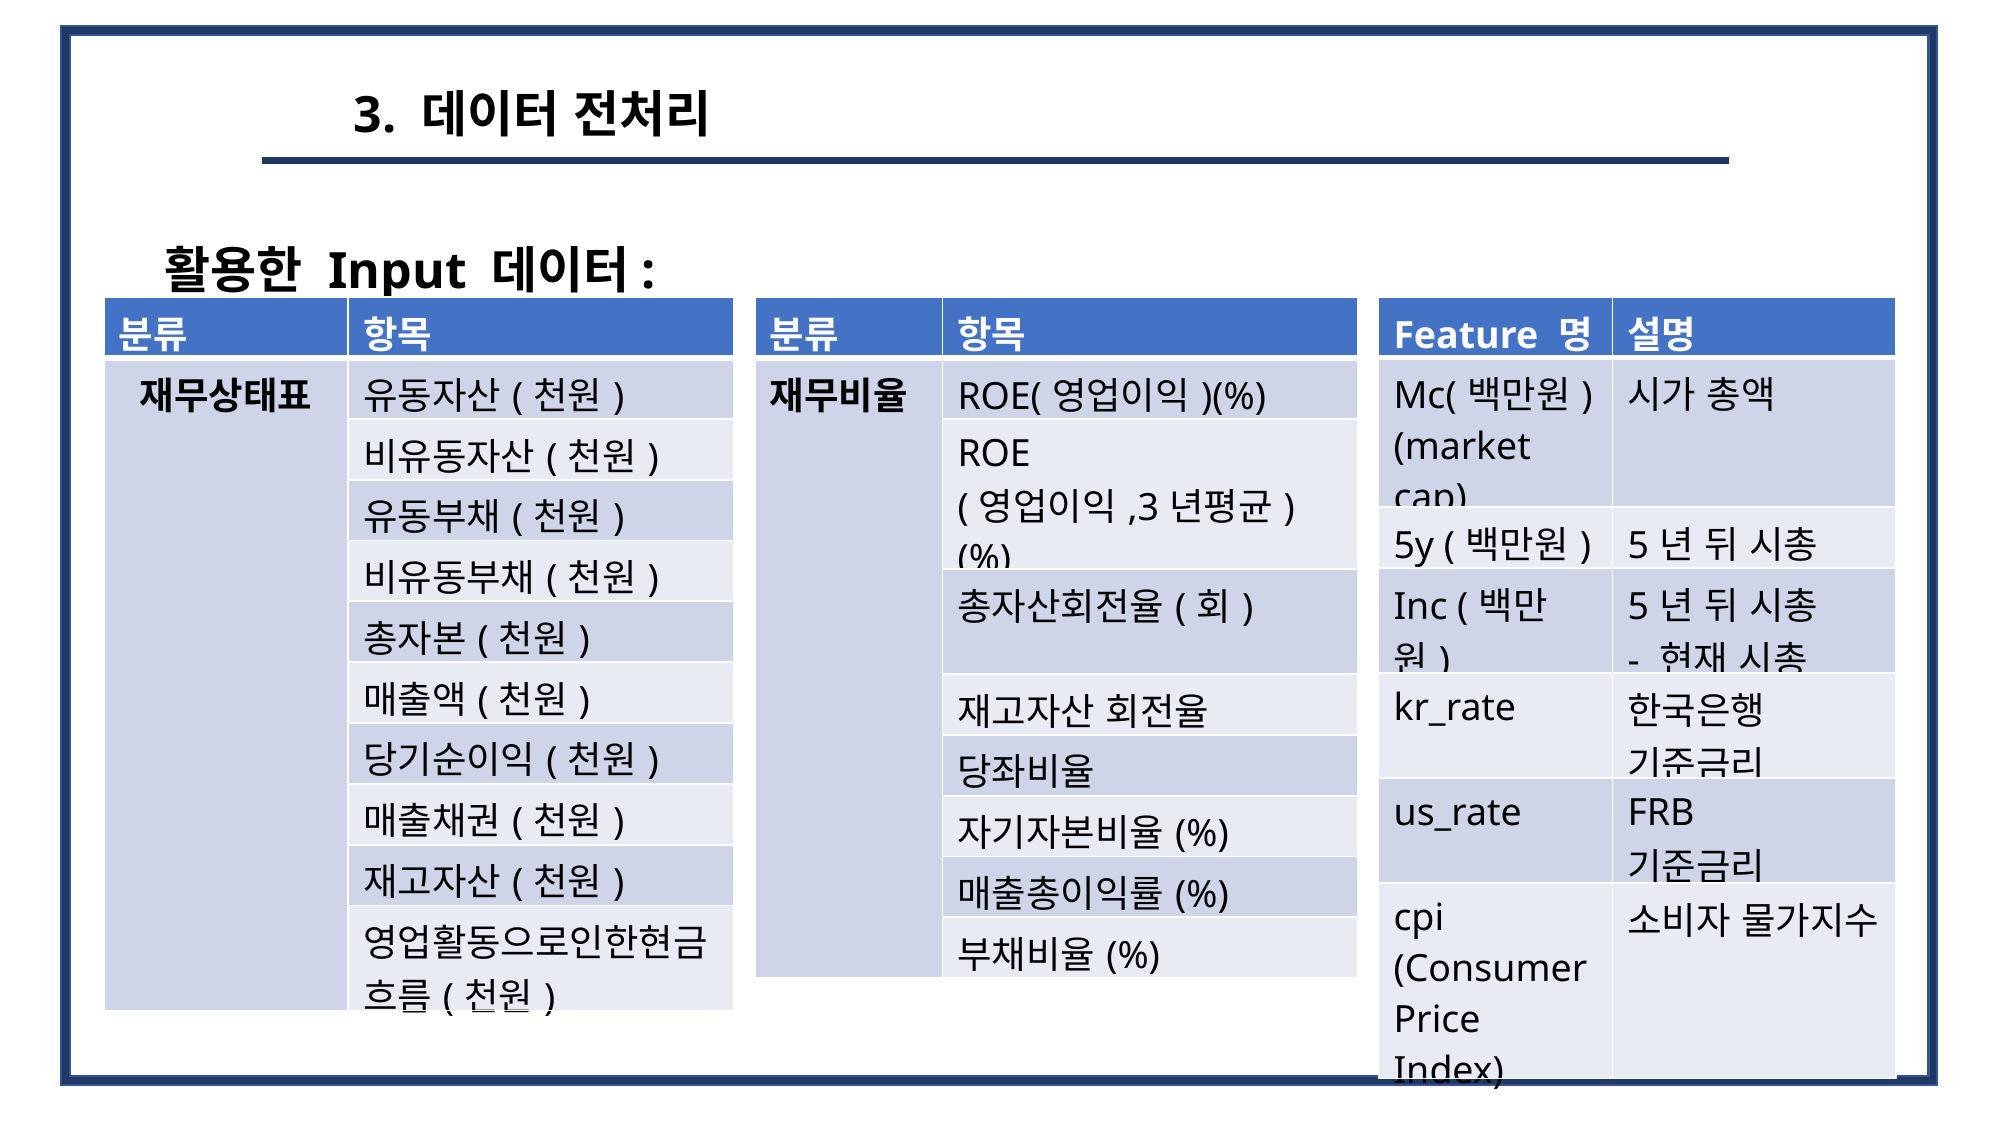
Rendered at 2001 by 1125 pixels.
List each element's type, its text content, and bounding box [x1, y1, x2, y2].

table_cell 자기자본비율(%) [943, 797, 1357, 856]
table_header 항목 [943, 298, 1357, 355]
table_cell 당좌비율 [943, 736, 1357, 795]
table_cell 총자산회전율(회) [943, 570, 1357, 673]
table_cell 재고자산(천원) [349, 846, 733, 905]
table_cell FRB 기준금리 [1613, 779, 1895, 882]
table_cell 5년 뒤 시총 [1613, 508, 1895, 567]
table_header 분류 [756, 298, 942, 355]
table_header Feature 명 [1379, 298, 1612, 355]
table_cell 재고자산 회전율 [943, 675, 1357, 734]
table_cell 소비자 물가지수 [1613, 884, 1895, 1078]
table_cell 당기순이익(천원) [349, 724, 733, 783]
table_cell 비유동부채(천원) [349, 541, 733, 600]
table_cell us_rate [1379, 779, 1612, 882]
table_header 분류 [105, 298, 347, 355]
table_cell 매출액(천원) [349, 663, 733, 722]
table_cell 재무상태표 [105, 361, 347, 1010]
table_cell cpi (Consumer Price Index) [1379, 884, 1612, 1078]
table_cell ROE (영업이익,3년평균)(%) [943, 420, 1357, 568]
table_cell ROE(영업이익)(%) [943, 361, 1357, 418]
table_cell 5년 뒤 시총 - 현재 시총 [1613, 569, 1895, 672]
table_cell 유동자산(천원) [349, 361, 733, 418]
table_cell 재무비율 [756, 361, 942, 977]
table_cell 한국은행 기준금리 [1613, 674, 1895, 777]
table_cell 부채비율(%) [943, 918, 1357, 977]
text_box 활용한 Input 데이터: [149, 201, 1849, 306]
table_cell 5y (백만원) [1379, 508, 1612, 567]
table_cell 총자본(천원) [349, 602, 733, 661]
table_header 설명 [1613, 298, 1895, 355]
text_box 3. 데이터 전처리 [339, 74, 1564, 150]
table_cell Mc(백만원) (market cap) [1379, 360, 1612, 506]
table_cell kr_rate [1379, 674, 1612, 777]
table_cell 매출총이익률(%) [943, 857, 1357, 916]
table_cell Inc (백만원) [1379, 569, 1612, 672]
table_cell 영업활동으로인한현금흐름(천원) [349, 906, 733, 1010]
table_cell 유동부채(천원) [349, 481, 733, 540]
table_cell 매출채권(천원) [349, 785, 733, 844]
table_header 항목 [349, 298, 733, 355]
text_box [60, 25, 1938, 1086]
table_cell 시가 총액 [1613, 360, 1895, 506]
table_cell 비유동자산(천원) [349, 420, 733, 479]
